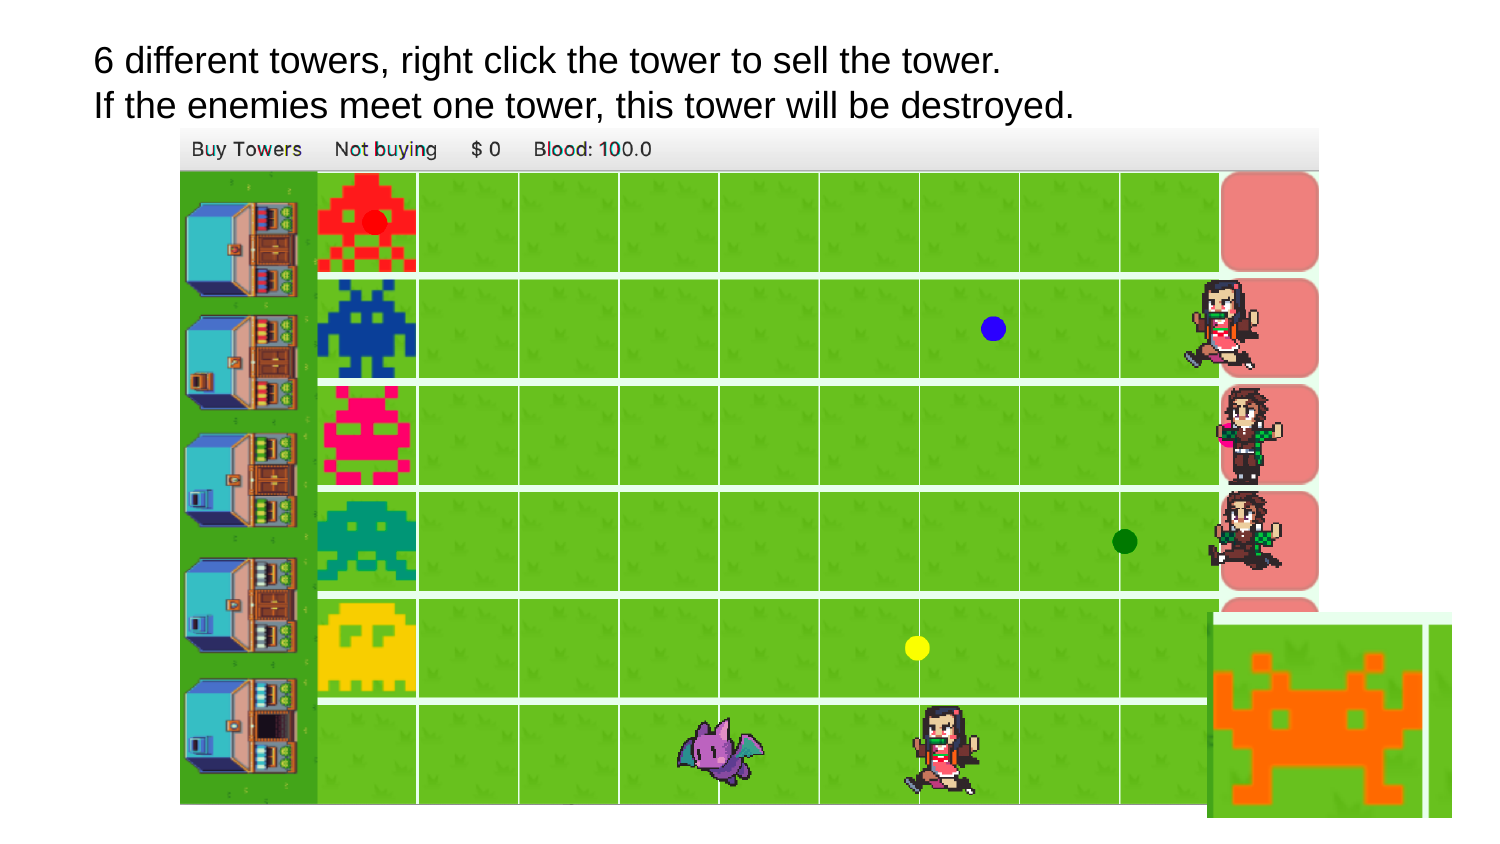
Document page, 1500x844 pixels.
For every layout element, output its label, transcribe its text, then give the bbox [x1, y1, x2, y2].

text_box 6 different towers, right click the tower to sell the tower. If the enemies meet one tower, this tower will be destroyed. [78, 20, 1159, 79]
picture [180, 127, 1453, 819]
